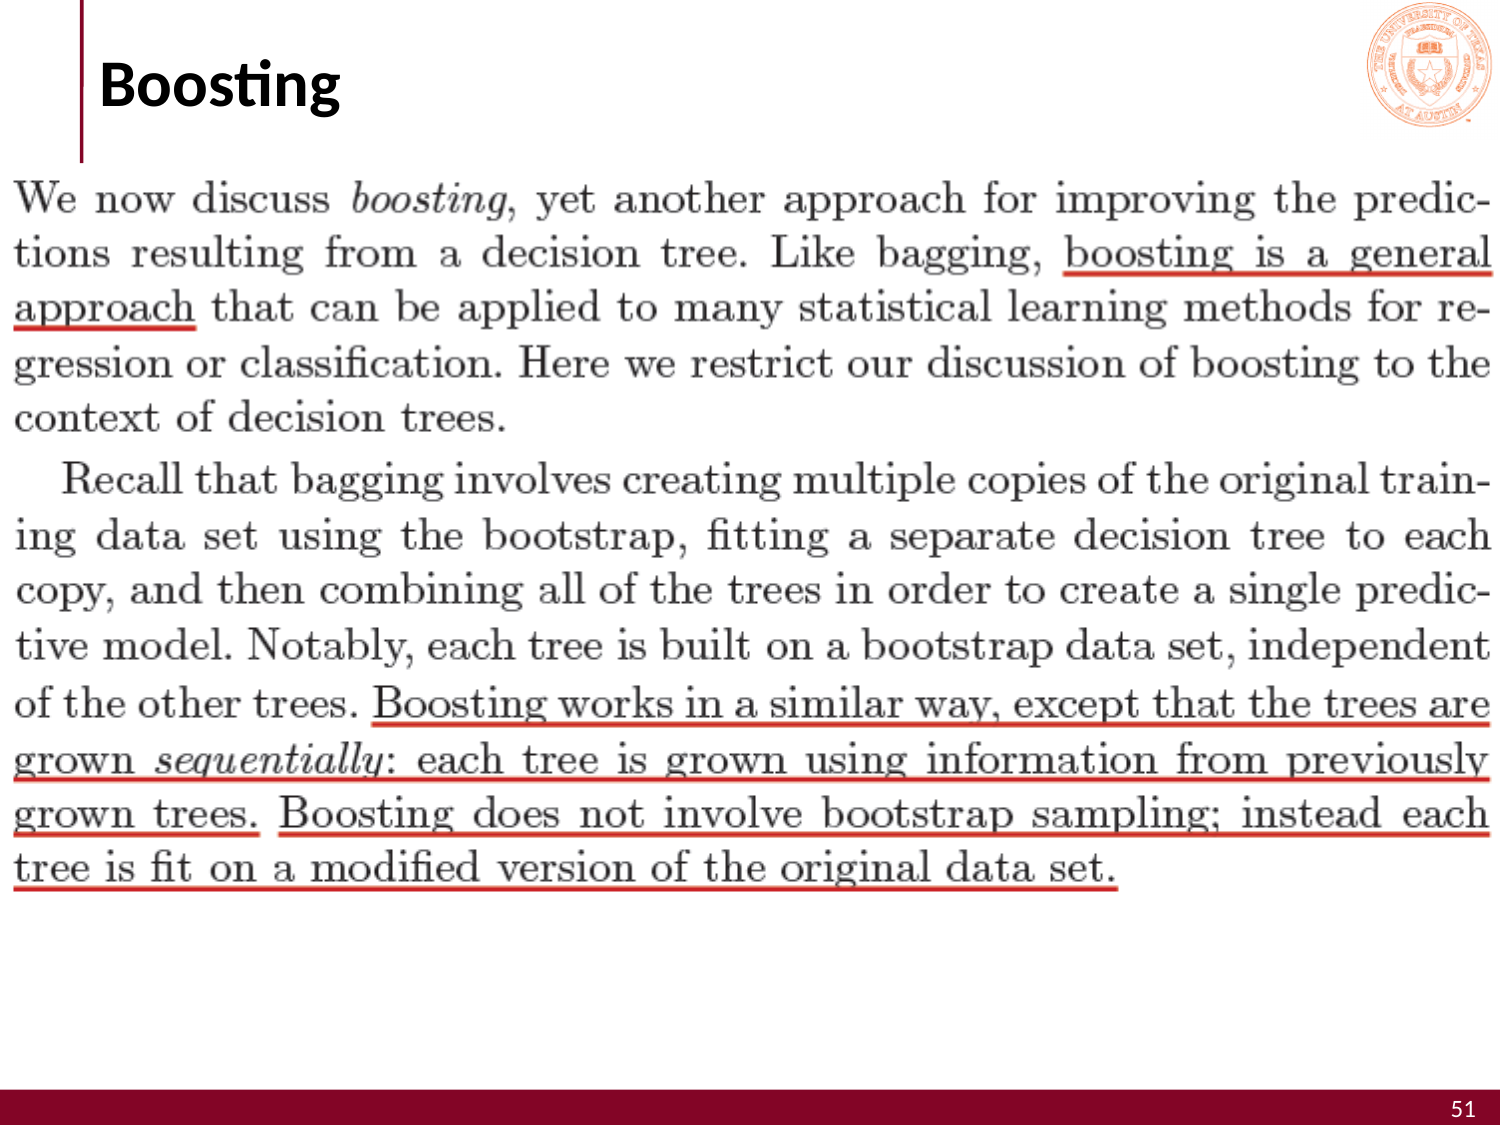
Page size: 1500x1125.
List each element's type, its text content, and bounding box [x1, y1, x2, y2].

picture [0, 458, 1500, 676]
picture [0, 165, 1500, 442]
picture [1360, 0, 1498, 140]
slide_number 51 [1141, 1077, 1492, 1125]
title Boosting [84, 37, 1380, 122]
picture [0, 680, 1500, 905]
